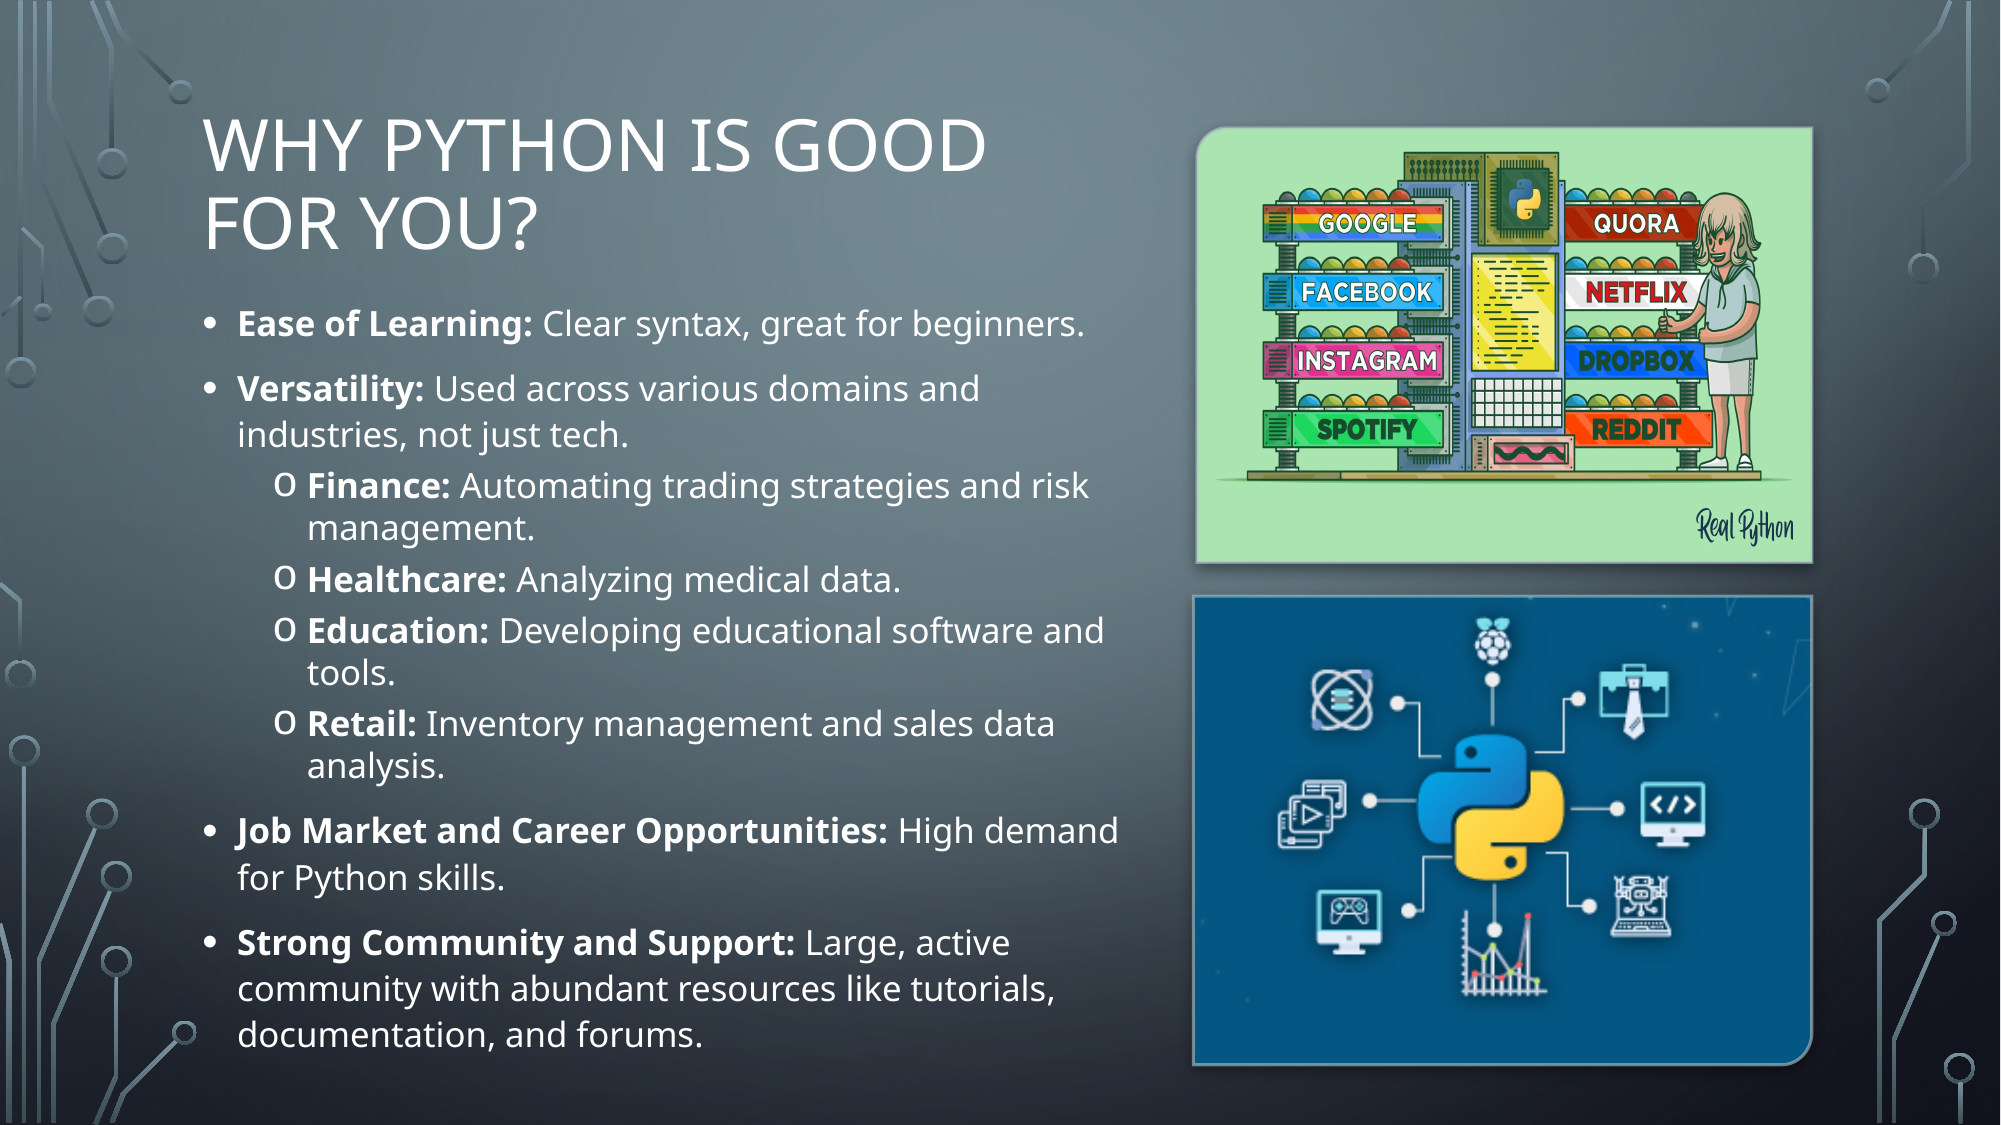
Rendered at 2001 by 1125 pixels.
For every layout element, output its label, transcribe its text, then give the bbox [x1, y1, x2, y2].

title Why Python is Good for You? [187, 101, 1155, 273]
list Ease of Learning: Clear syntax, great for beginners. Versatility: Used across various domains and industries, not just tech. Finance: Automating trading strategies and risk management. Healthcare: Analyzing medical data. Education: Developing educational software and tools. Retail: Inventory management and sales data analysis. Job Market and Career Opportunities: High demand for Python skills. Strong Community and Support: Large, active community with abundant resources like tutorials, documentation, and forums. [187, 289, 1155, 1065]
picture [1193, 595, 1813, 1065]
picture [1196, 127, 1813, 563]
